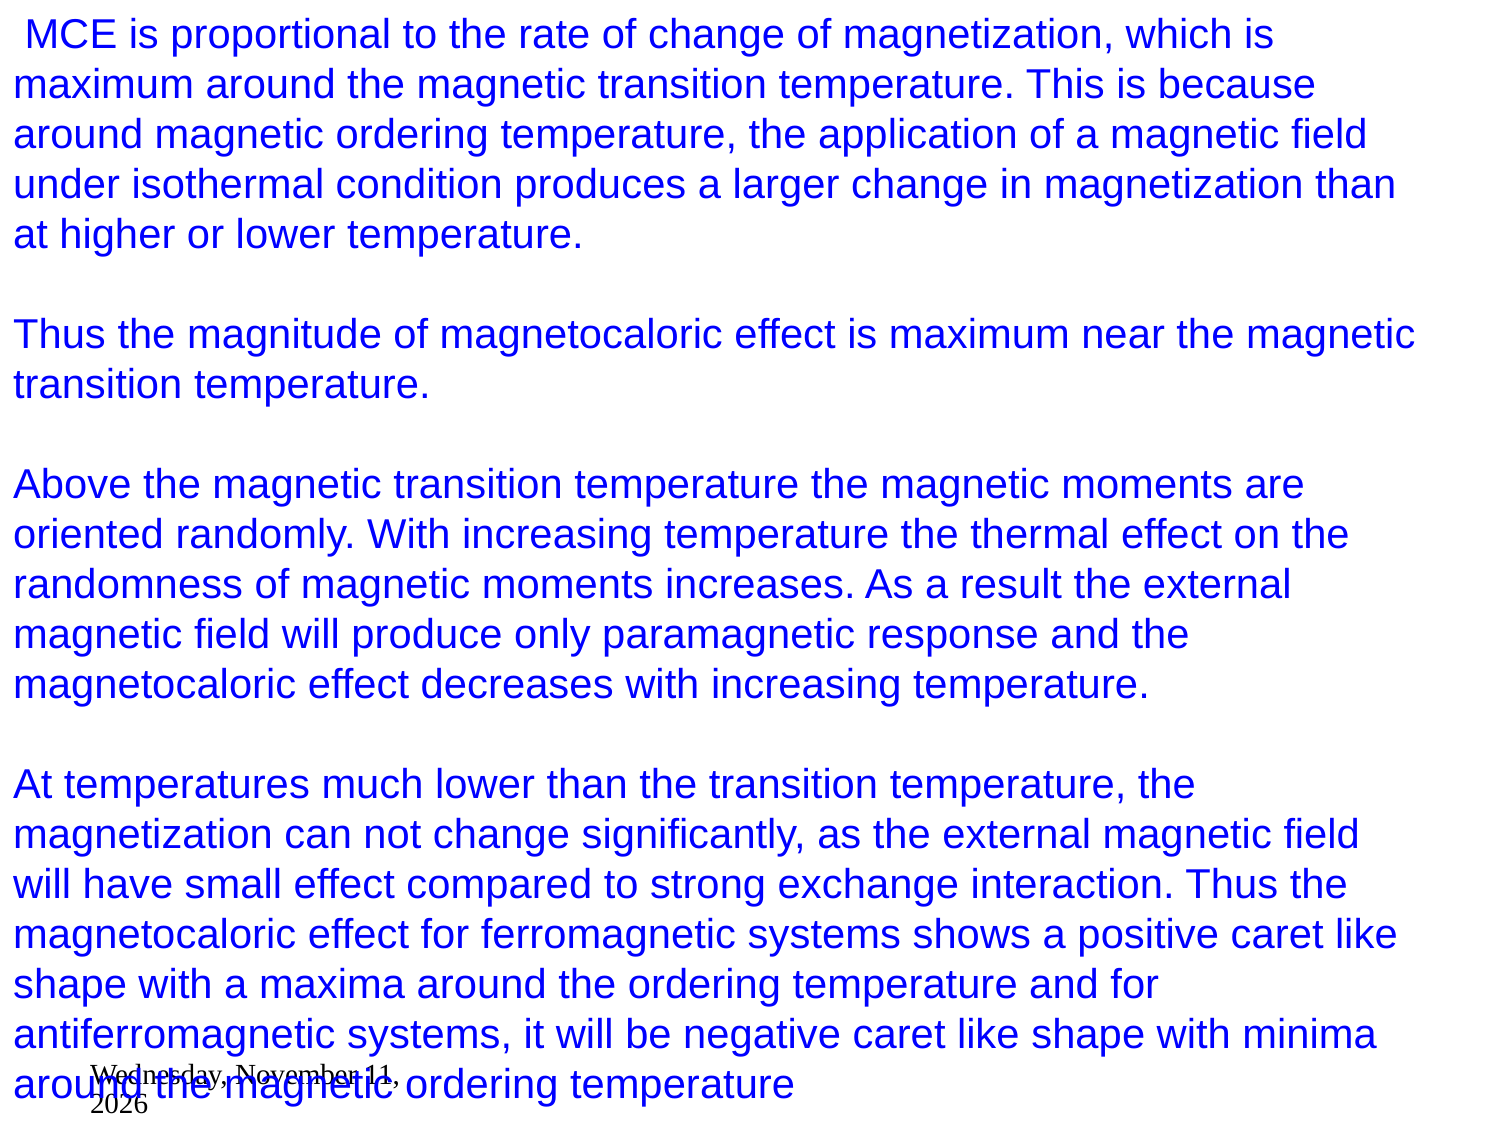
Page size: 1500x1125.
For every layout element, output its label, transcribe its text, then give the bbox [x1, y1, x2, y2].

text_box MCE is proportional to the rate of change of magnetization, which is maximum around the magnetic transition temperature. This is because around magnetic ordering temperature, the application of a magnetic field under isothermal condition produces a larger change in magnetization than at higher or lower temperature. Thus the magnitude of magnetocaloric effect is maximum near the magnetic transition temperature. Above the magnetic transition temperature the magnetic moments are oriented randomly. With increasing temperature the thermal effect on the randomness of magnetic moments increases. As a result the external magnetic field will produce only paramagnetic response and the magnetocaloric effect decreases with increasing temperature. At temperatures much lower than the transition temperature, the magnetization can not change significantly, as the external magnetic field will have small effect compared to strong exchange interaction. Thus the magnetocaloric effect for ferromagnetic systems shows a positive caret like shape with a maxima around the ordering temperature and for antiferromagnetic systems, it will be negative caret like shape with minima around the magnetic ordering temperature [0, 0, 1442, 1114]
